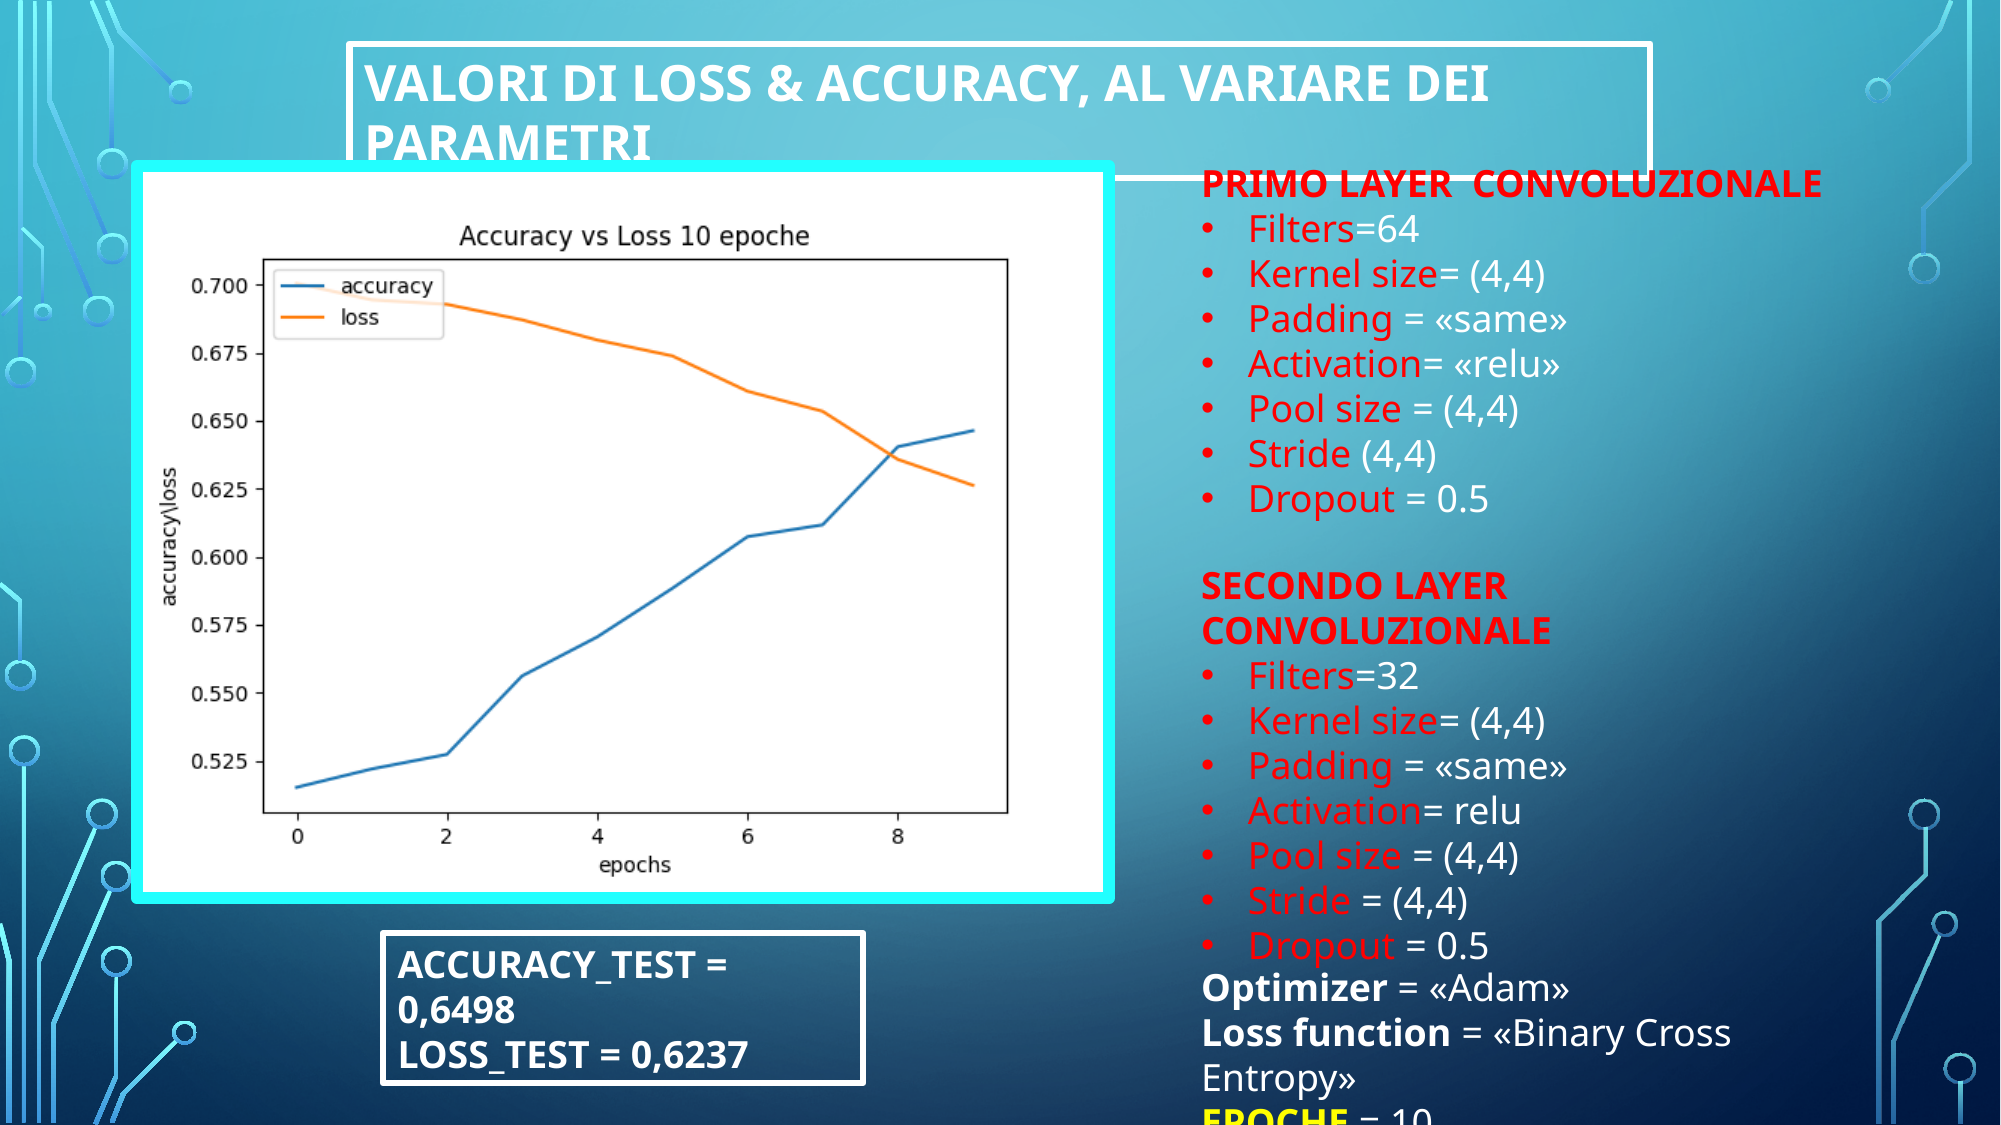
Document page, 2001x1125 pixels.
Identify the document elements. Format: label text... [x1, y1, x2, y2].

text_box SECONDO LAYER CONVOLUZIONALE Filters=32 Kernel size= (4,4) Padding = «same» Activation= relu Pool size = (4,4) Stride = (4,4) Dropout = 0.5 [1186, 554, 1843, 956]
text_box ACCURACY_TEST = 0,6498 LOSS_TEST = 0,6237 [382, 933, 864, 1083]
text_box PRIMO LAYER CONVOLUZIONALE Filters=64 Kernel size= (4,4) Padding = «same» Activation= «relu» Pool size = (4,4) Stride (4,4) Dropout = 0.5 [1186, 152, 1843, 528]
text_box VALORI DI LOSS & ACCURACY, AL VARIARE DEI PARAMETRI [349, 43, 1651, 179]
text_box Optimizer = «Adam» Loss function = «Binary Cross Entropy» EPOCHE = 10 [1186, 956, 1882, 1125]
picture [143, 172, 1103, 893]
